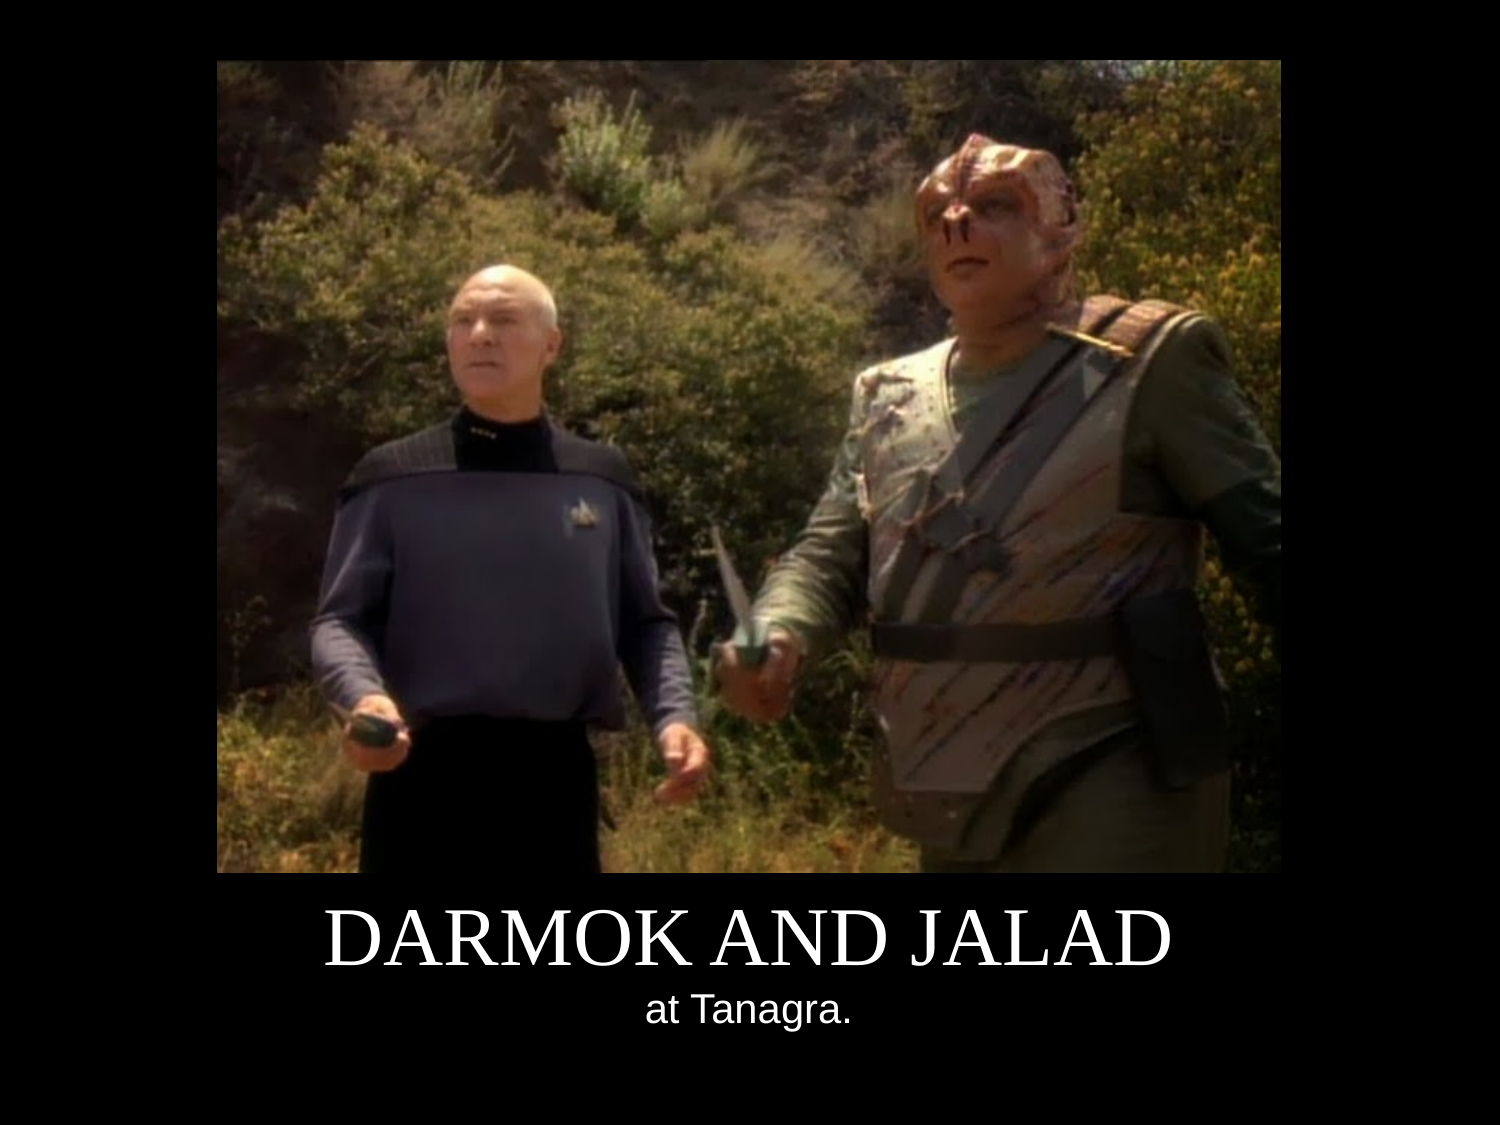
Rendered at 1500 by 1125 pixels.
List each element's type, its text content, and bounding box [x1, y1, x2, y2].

picture [217, 60, 1281, 873]
text_box DARMOK AND JALAD at Tanagra. [99, 874, 1398, 1040]
